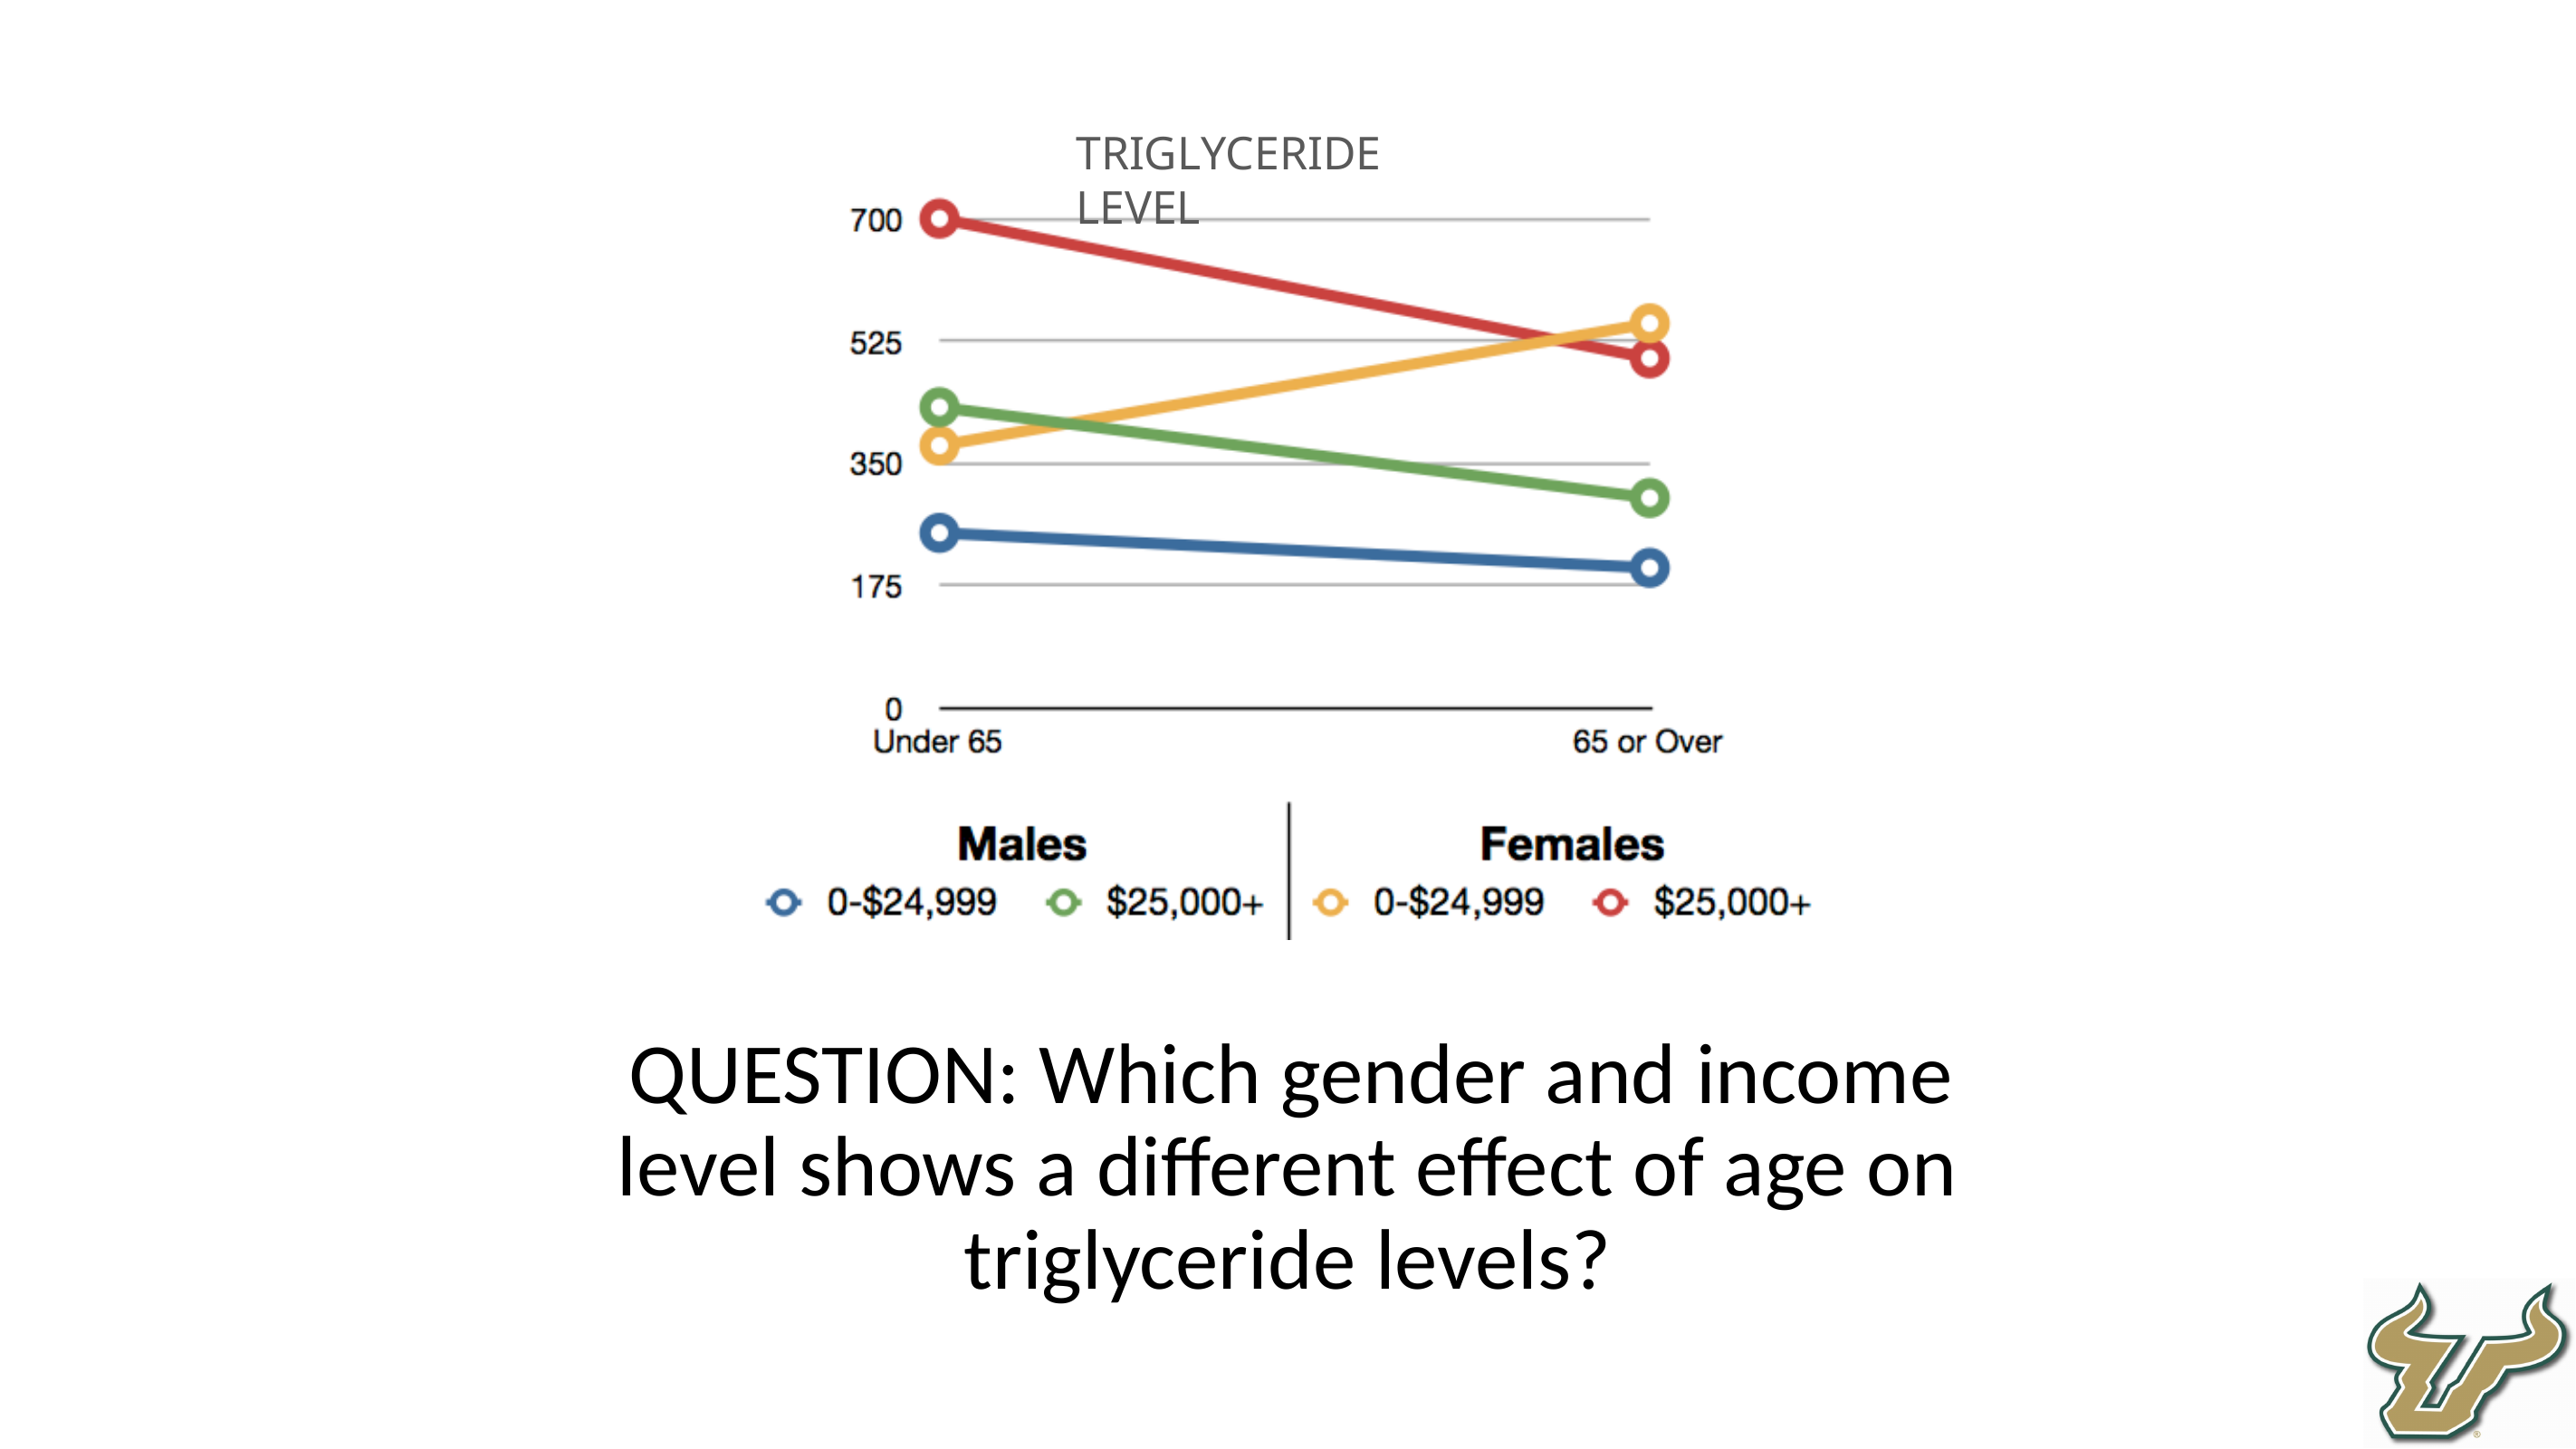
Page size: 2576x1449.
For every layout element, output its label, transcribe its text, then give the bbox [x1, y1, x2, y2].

list QUESTION: Which gender and income level shows a different effect of age on triglyceride levels? [549, 175, 2026, 1449]
picture [2363, 1278, 2576, 1448]
text_box [754, 185, 1821, 940]
text_box TRIGLYCERIDE LEVEL [1074, 124, 1502, 233]
